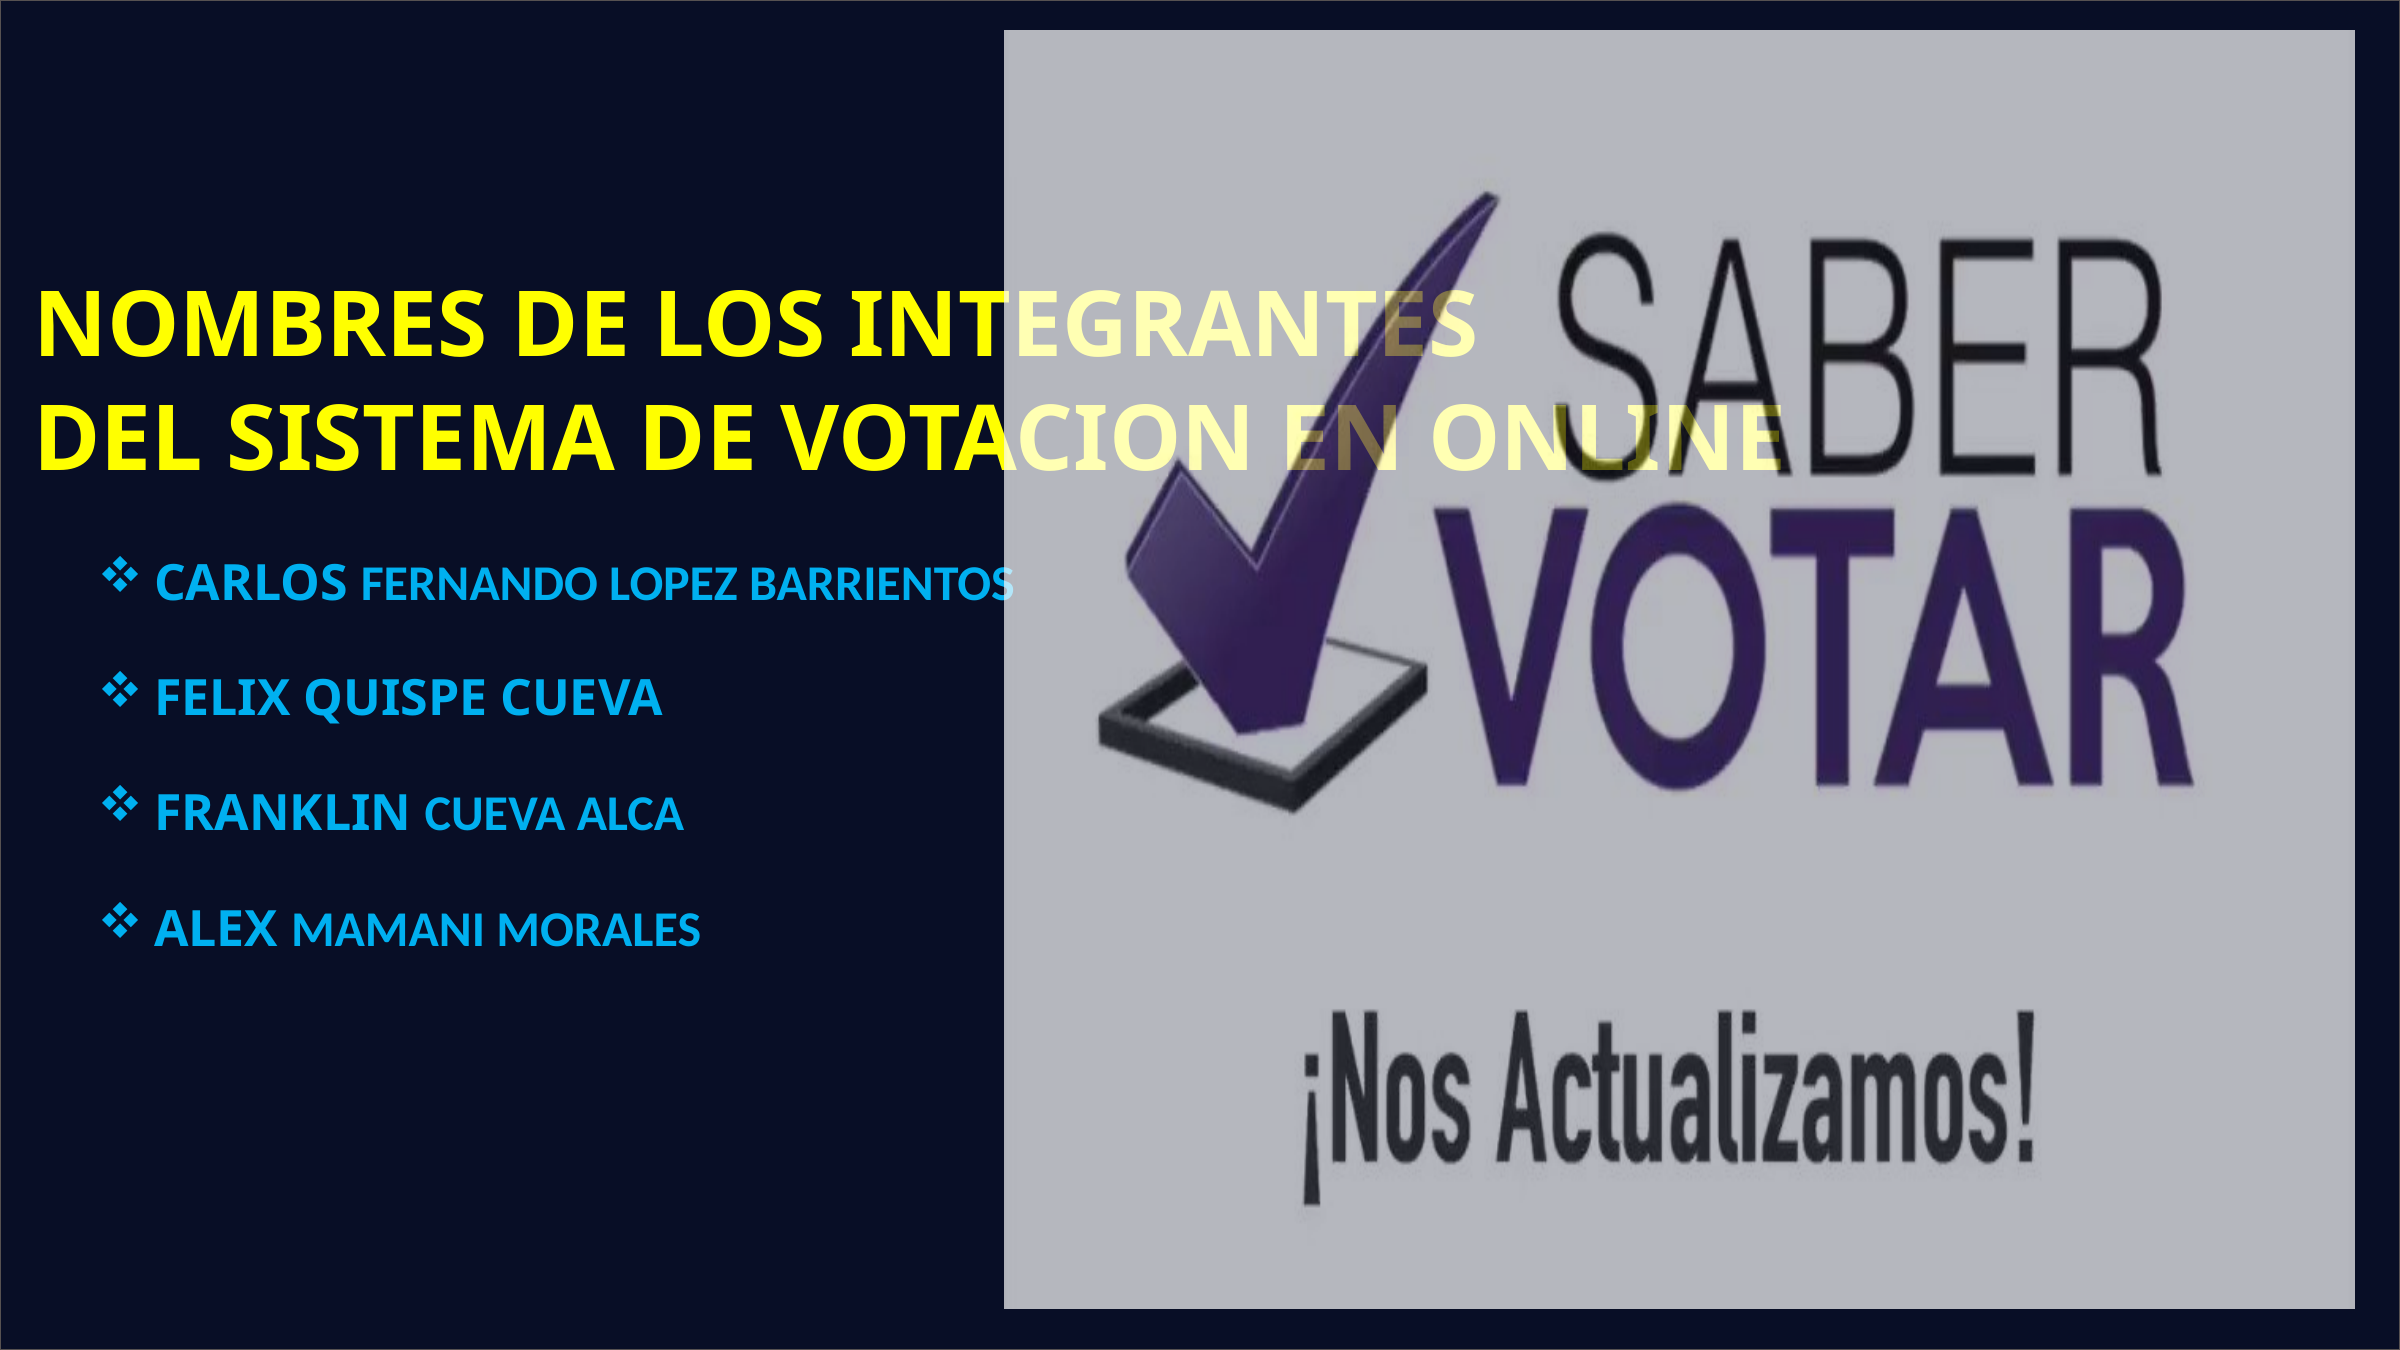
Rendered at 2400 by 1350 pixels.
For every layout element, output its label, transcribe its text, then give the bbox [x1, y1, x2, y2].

text_box [0, 0, 2400, 1350]
text_box NOMBRES DE LOS INTEGRANTES DEL SISTEMA DE VOTACION EN ONLINE [18, 253, 1004, 368]
text_box CARLOS FERNANDO LOPEZ BARRIENTOS [83, 545, 1004, 604]
picture [1004, 30, 2355, 1309]
text_box FRANKLIN CUEVA ALCA [83, 774, 1004, 833]
text_box ALEX MAMANI MORALES [83, 890, 1004, 950]
text_box FELIX QUISPE CUEVA [83, 659, 1004, 718]
